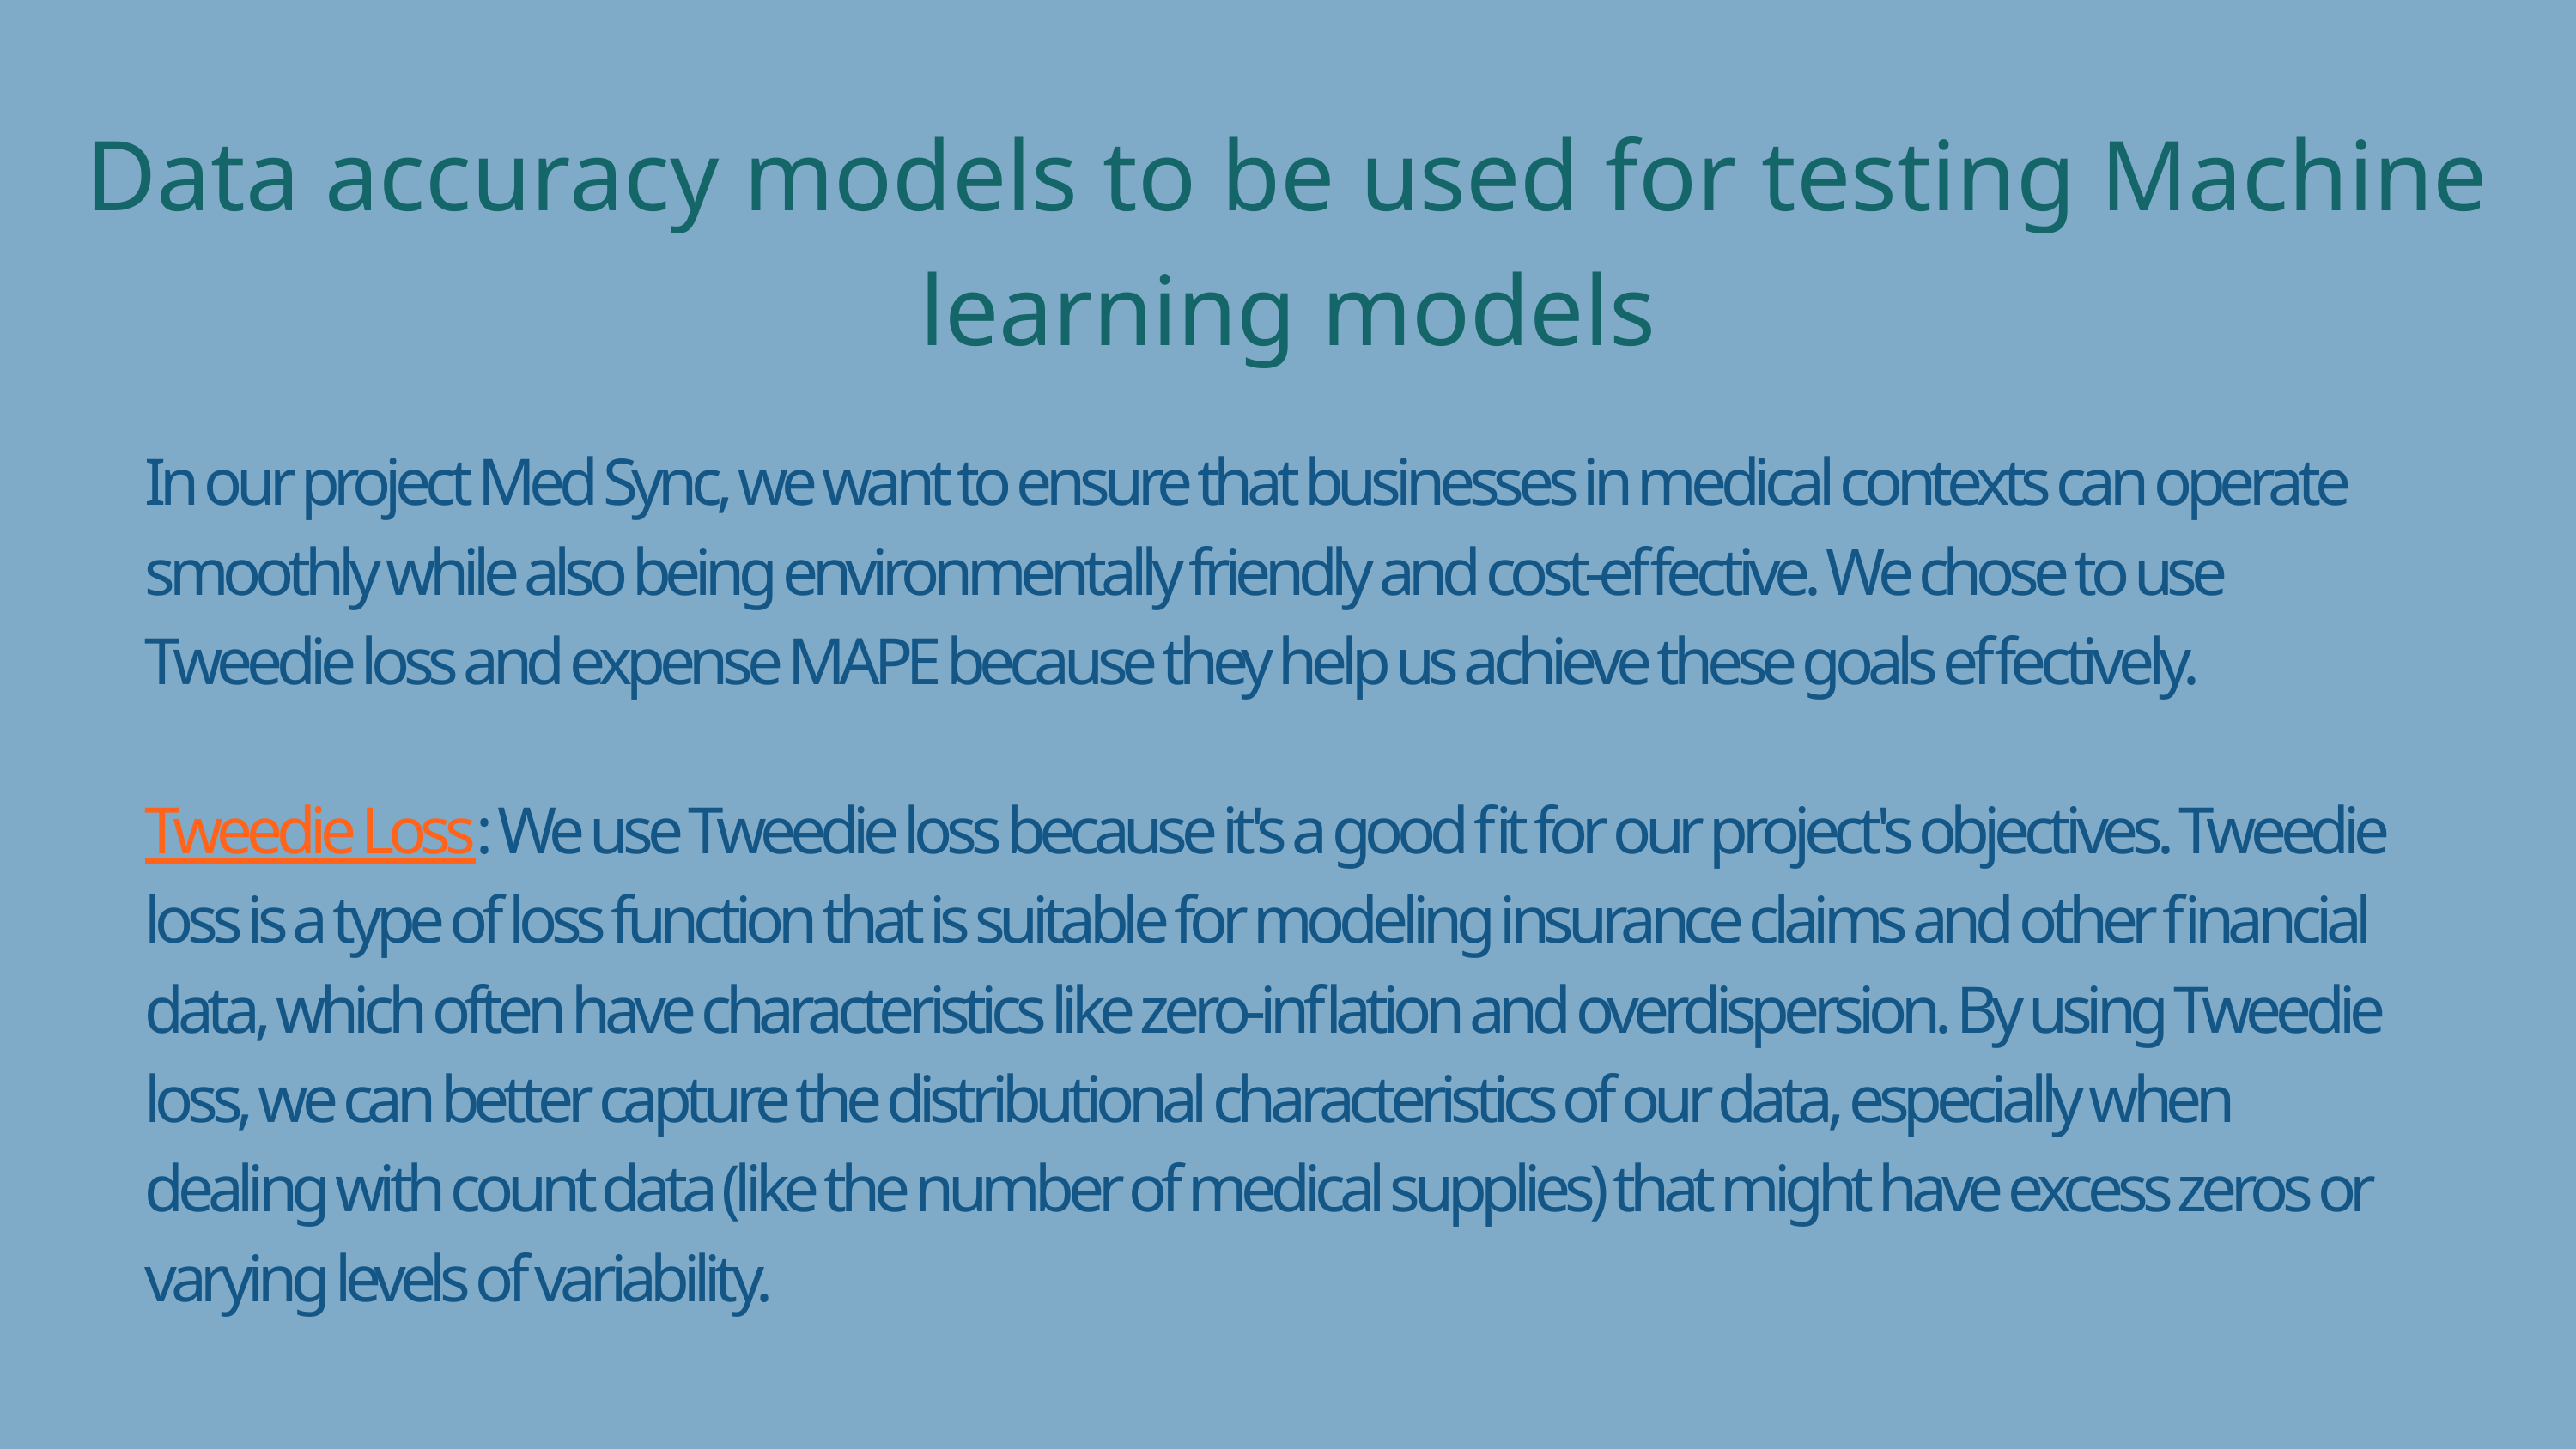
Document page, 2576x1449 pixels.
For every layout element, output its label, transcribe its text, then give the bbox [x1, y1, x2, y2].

text_box In our project Med Sync, we want to ensure that businesses in medical contexts can operate smoothly while also being environmentally friendly and cost-effective. We chose to use Tweedie loss and expense MAPE because they help us achieve these goals effectively. Tweedie Loss: We use Tweedie loss because it's a good fit for our project's objectives. Tweedie loss is a type of loss function that is suitable for modeling insurance claims and other financial data, which often have characteristics like zero-inflation and overdispersion. By using Tweedie loss, we can better capture the distributional characteristics of our data, especially when dealing with count data (like the number of medical supplies) that might have excess zeros or varying levels of variability. [144, 428, 2388, 1315]
text_box Data accuracy models to be used for testing Machine learning models [0, 94, 2576, 366]
